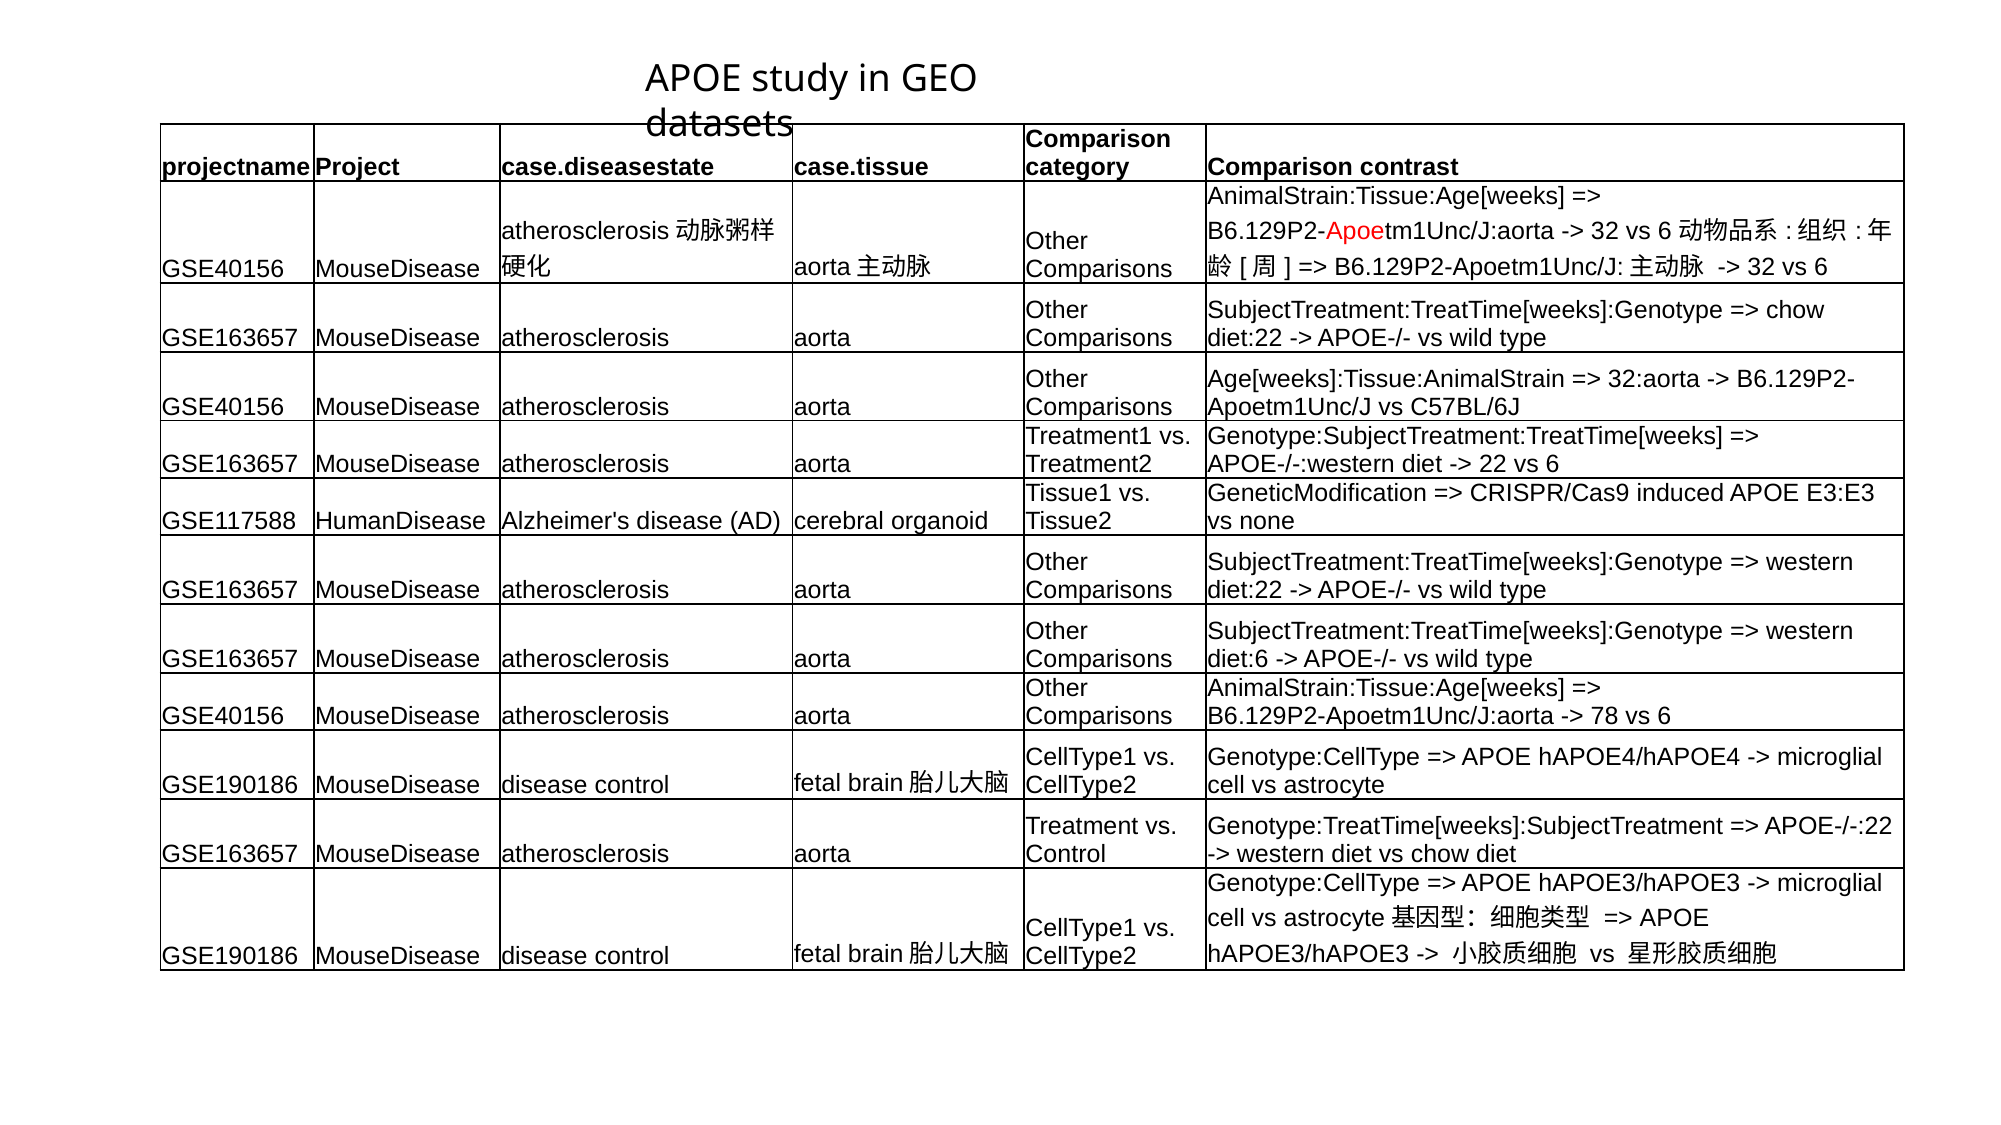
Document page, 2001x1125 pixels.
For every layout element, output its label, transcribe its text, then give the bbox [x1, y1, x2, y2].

table_cell atherosclerosis [501, 674, 792, 729]
table_cell Other Comparisons [1025, 353, 1205, 420]
table_cell SubjectTreatment:TreatTime[weeks]:Genotype => chow diet:22 -> APOE-/- vs wild type [1207, 284, 1903, 351]
table_cell GSE40156 [161, 182, 313, 282]
table_cell GSE40156 [161, 353, 313, 420]
table_header Comparison contrast [1207, 125, 1903, 180]
table_cell HumanDisease [315, 479, 499, 534]
table_cell CellType1 vs. CellType2 [1025, 869, 1205, 969]
table_cell atherosclerosis [501, 284, 792, 351]
table_cell aorta [793, 284, 1023, 351]
table_cell MouseDisease [315, 182, 499, 282]
table_cell AnimalStrain:Tissue:Age[weeks] => B6.129P2-Apoetm1Unc/J:aorta -> 32 vs 6动物品系:组织:年龄[周] => B6.129P2-Apoetm1Unc/J:主动脉 -> 32 vs 6 [1207, 182, 1903, 282]
table_cell Treatment1 vs. Treatment2 [1025, 421, 1205, 477]
table_cell cerebral organoid [793, 479, 1023, 534]
table_cell GSE163657 [161, 284, 313, 351]
table_cell Alzheimer's disease (AD) [501, 479, 792, 534]
table_cell atherosclerosis [501, 605, 792, 672]
table_cell Other Comparisons [1025, 284, 1205, 351]
table_cell MouseDisease [315, 800, 499, 867]
table_cell fetal brain胎儿大脑 [793, 869, 1023, 969]
table_cell atherosclerosis [501, 800, 792, 867]
table_cell disease control [501, 869, 792, 969]
table_cell aorta [793, 800, 1023, 867]
table_cell atherosclerosis动脉粥样硬化 [501, 182, 792, 282]
table_cell fetal brain胎儿大脑 [793, 731, 1023, 798]
table_cell Age[weeks]:Tissue:AnimalStrain => 32:aorta -> B6.129P2-Apoetm1Unc/J vs C57BL/6J [1207, 353, 1903, 420]
table_cell aorta [793, 536, 1023, 603]
table_cell SubjectTreatment:TreatTime[weeks]:Genotype => western diet:6 -> APOE-/- vs wild type [1207, 605, 1903, 672]
table_header case.diseasestate [501, 125, 792, 180]
table_cell MouseDisease [315, 674, 499, 729]
table_cell Tissue1 vs. Tissue2 [1025, 479, 1205, 534]
table_cell atherosclerosis [501, 353, 792, 420]
table_cell GSE163657 [161, 800, 313, 867]
table_cell Genotype:CellType => APOE hAPOE4/hAPOE4 -> microglial cell vs astrocyte [1207, 731, 1903, 798]
table_cell GSE190186 [161, 731, 313, 798]
table_cell GSE40156 [161, 674, 313, 729]
table_cell aorta主动脉 [793, 182, 1023, 282]
table_cell GSE190186 [161, 869, 313, 969]
table_cell GSE117588 [161, 479, 313, 534]
table_cell aorta [793, 353, 1023, 420]
table_cell SubjectTreatment:TreatTime[weeks]:Genotype => western diet:22 -> APOE-/- vs wild type [1207, 536, 1903, 603]
text_box APOE study in GEO datasets [630, 46, 1129, 152]
table_cell Other Comparisons [1025, 536, 1205, 603]
table_cell MouseDisease [315, 284, 499, 351]
table_cell MouseDisease [315, 731, 499, 798]
table_header case.tissue [793, 152, 1023, 180]
table_header Project [315, 125, 499, 180]
table_cell GeneticModification => CRISPR/Cas9 induced APOE E3:E3 vs none [1207, 479, 1903, 534]
table_cell Genotype:SubjectTreatment:TreatTime[weeks] => APOE-/-:western diet -> 22 vs 6 [1207, 421, 1903, 477]
table_cell Other Comparisons [1025, 182, 1205, 282]
table_cell atherosclerosis [501, 421, 792, 477]
table_cell GSE163657 [161, 536, 313, 603]
table_cell MouseDisease [315, 421, 499, 477]
table_cell Treatment vs. Control [1025, 800, 1205, 867]
table_cell disease control [501, 731, 792, 798]
table_cell aorta [793, 421, 1023, 477]
table_cell MouseDisease [315, 605, 499, 672]
table_cell GSE163657 [161, 605, 313, 672]
table_cell MouseDisease [315, 353, 499, 420]
table_cell MouseDisease [315, 869, 499, 969]
table_cell aorta [793, 674, 1023, 729]
table_cell MouseDisease [315, 536, 499, 603]
table_cell Other Comparisons [1025, 605, 1205, 672]
table_cell CellType1 vs. CellType2 [1025, 731, 1205, 798]
table_cell atherosclerosis [501, 536, 792, 603]
table_cell Genotype:CellType => APOE hAPOE3/hAPOE3 -> microglial cell vs astrocyte基因型：细胞类型 => APOE hAPOE3/hAPOE3 -> 小胶质细胞 vs 星形胶质细胞 [1207, 869, 1903, 969]
table_cell Other Comparisons [1025, 674, 1205, 729]
table_cell aorta [793, 605, 1023, 672]
table_cell GSE163657 [161, 421, 313, 477]
table_header Comparison category [1025, 125, 1205, 180]
table_header projectname [161, 125, 313, 180]
table_cell AnimalStrain:Tissue:Age[weeks] => B6.129P2-Apoetm1Unc/J:aorta -> 78 vs 6 [1207, 674, 1903, 729]
table_cell Genotype:TreatTime[weeks]:SubjectTreatment => APOE-/-:22 -> western diet vs chow diet [1207, 800, 1903, 867]
